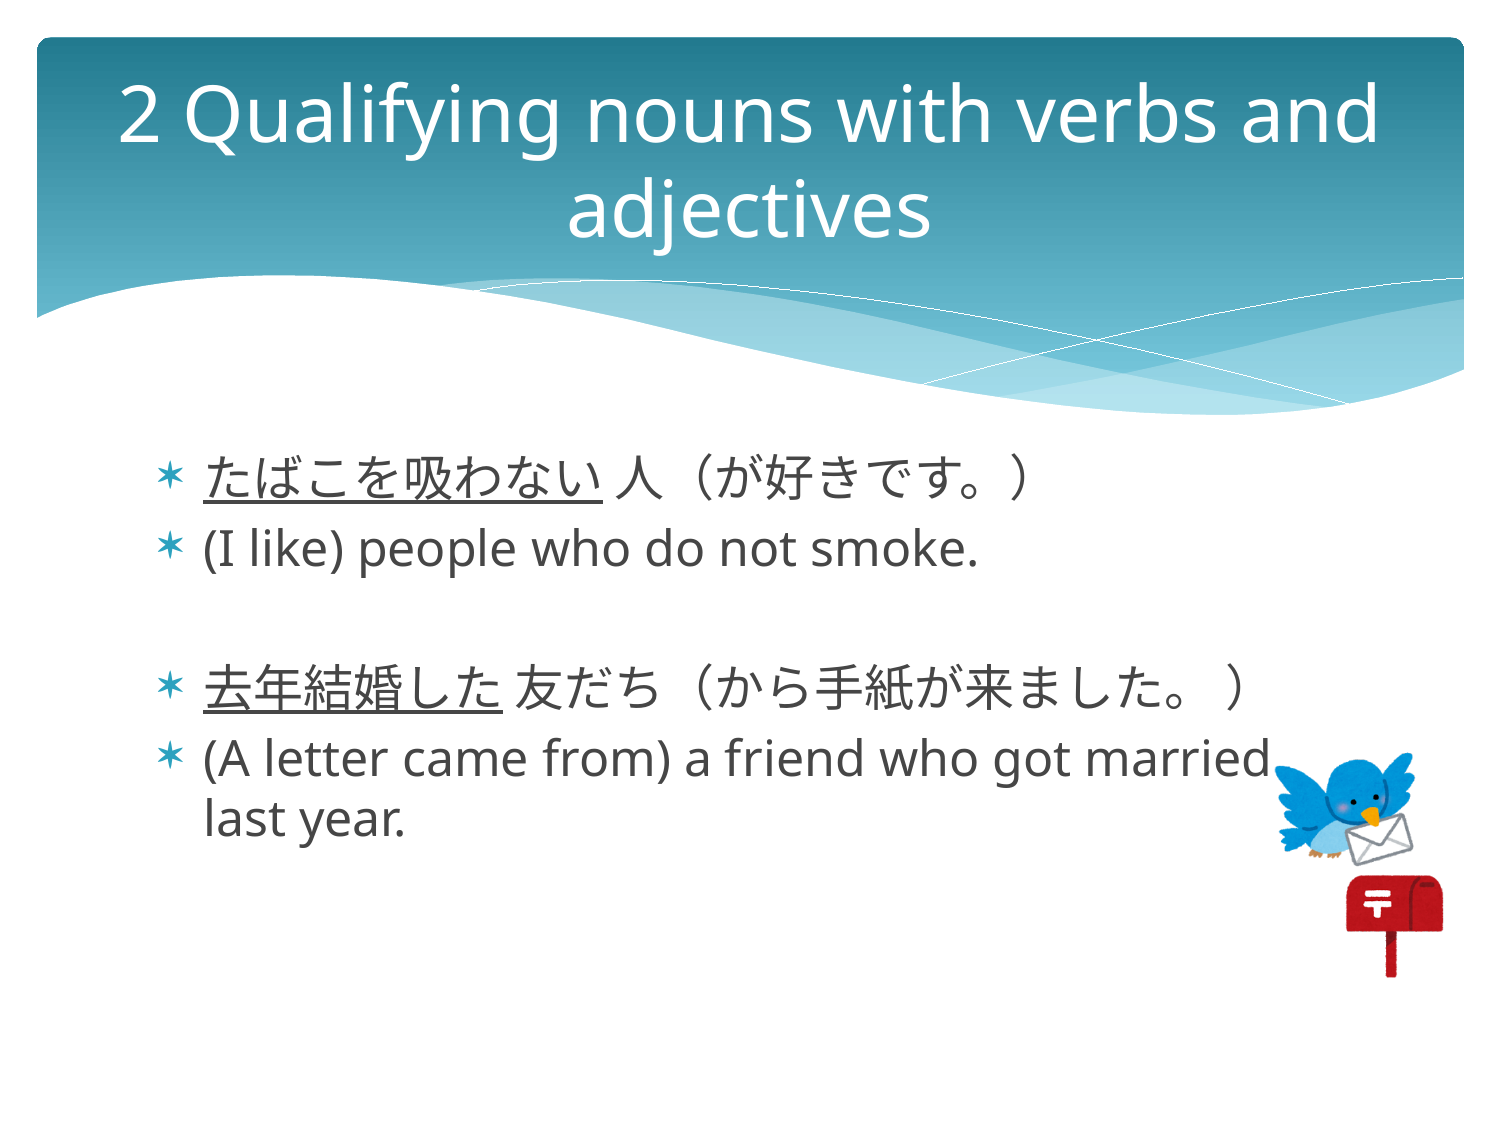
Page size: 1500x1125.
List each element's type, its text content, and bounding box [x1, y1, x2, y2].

picture [1249, 749, 1467, 983]
title 2 Qualifying nouns with verbs and adjectives [75, 55, 1425, 261]
list たばこを吸わない 人（が好きです。） (I like) people who do not smoke. 去年結婚した 友だち（から手紙が来ました。 ） (A letter came from) a friend who got married last year. [143, 438, 1359, 1005]
